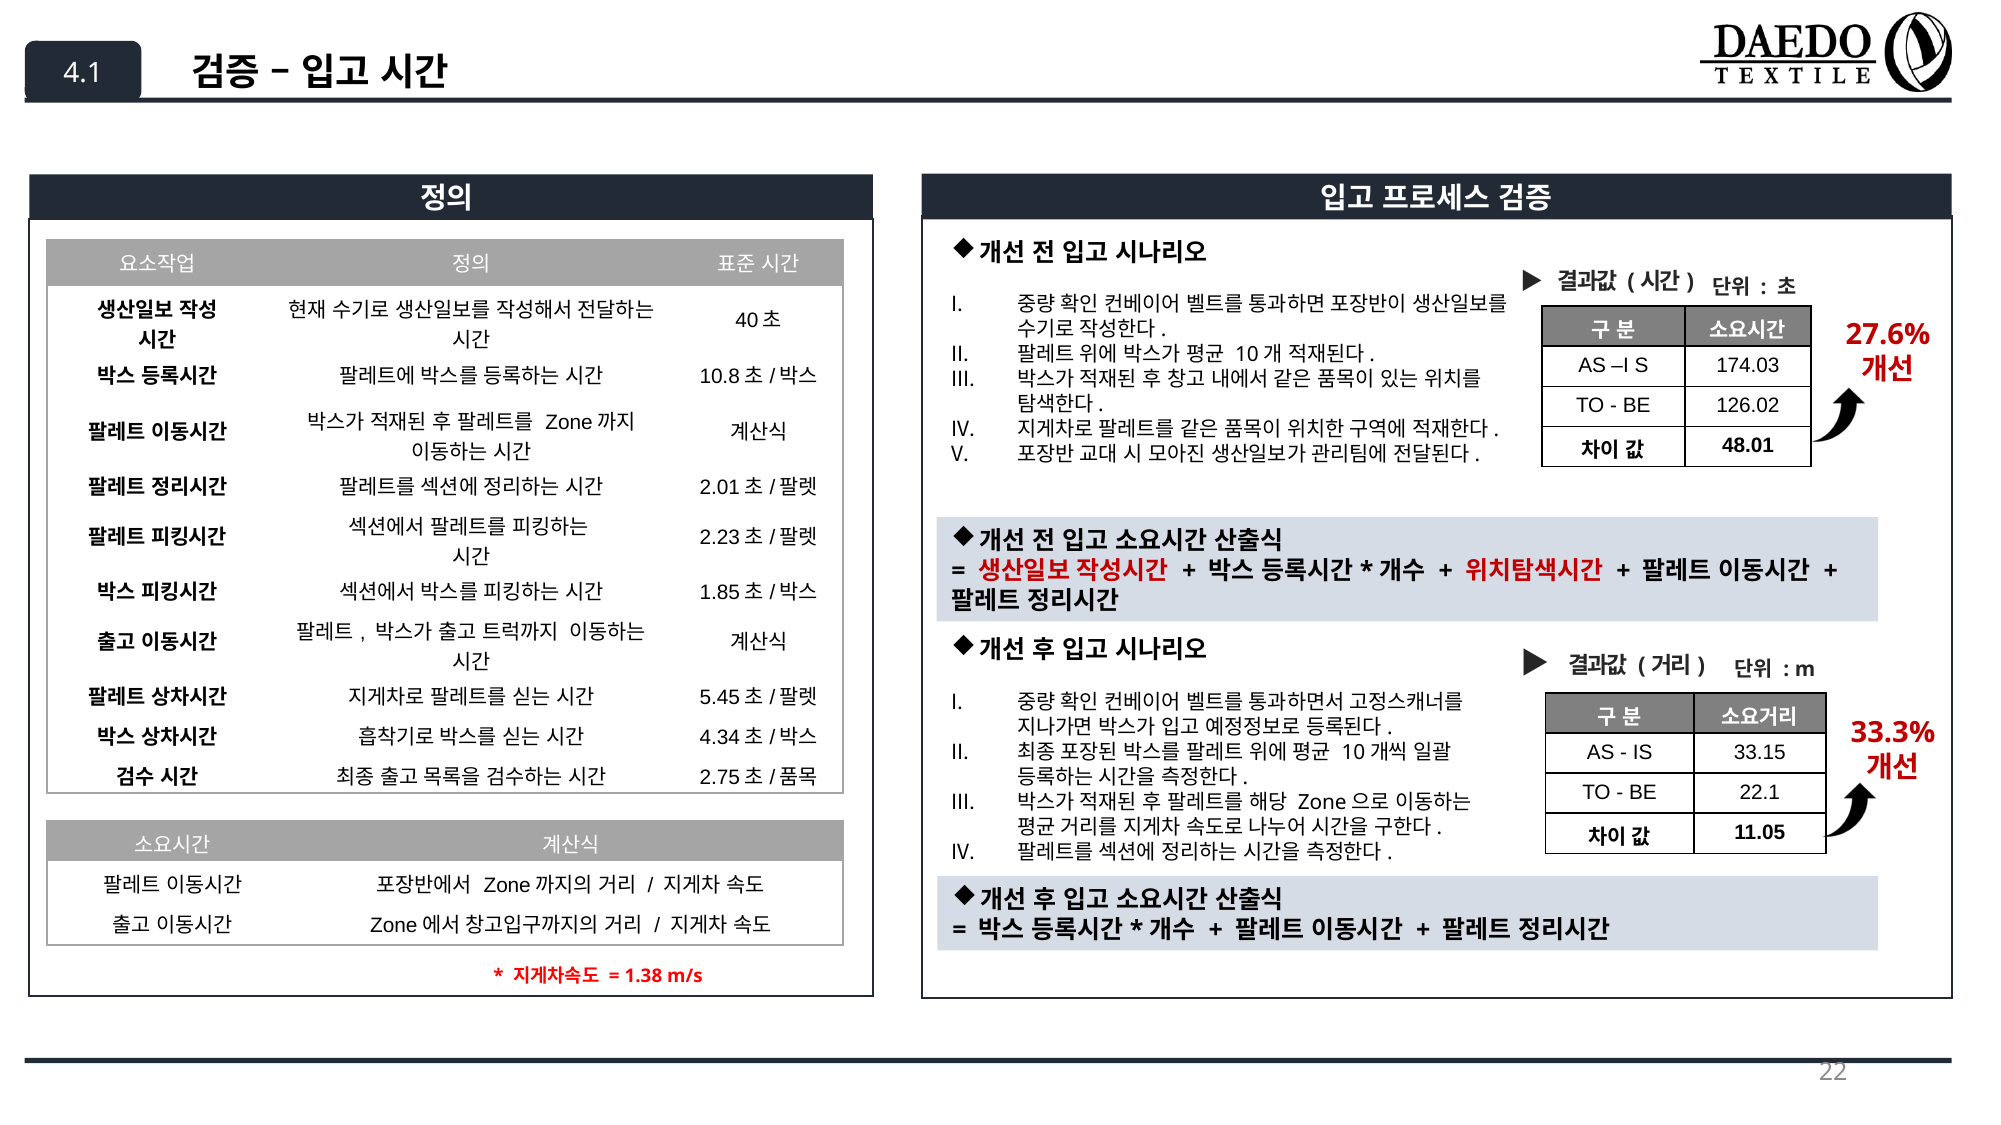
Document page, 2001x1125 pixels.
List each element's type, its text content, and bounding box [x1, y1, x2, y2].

table_cell 계산식 [674, 608, 842, 673]
table_cell 2.23초/팔렛 [674, 503, 842, 568]
table_cell 출고 이동시간 [48, 901, 298, 944]
table_cell 출고 이동시간 [48, 608, 268, 673]
text_box [24, 97, 1953, 104]
table_cell 팔레트, 박스가 출고 트럭까지 이동하는 시간 [268, 608, 674, 673]
table_cell 팔레트를 섹션에 정리하는 시간 [268, 463, 674, 503]
text_box [28, 218, 874, 997]
picture [1700, 12, 1952, 92]
table_header 표준 시간 [674, 241, 842, 286]
table_cell 팔레트 피킹시간 [48, 503, 268, 568]
text_box [1863, 1057, 1953, 1064]
table_cell 박스가 적재된 후 팔레트를 Zone까지 이동하는 시간 [268, 398, 674, 463]
table_cell 4.34초/박스 [674, 713, 842, 753]
text_box 검증 – 입고 시간 [141, 45, 500, 102]
text_box 개선 전 입고 시나리오 중량 확인 컨베이어 벨트를 통과하면 포장반이 생산일보를 수기로 작성한다. 팔레트 위에 박스가 평균 10개 적재된다. 박스가 적재된 후 창고 내에서 같은 품목이 있는 위치를 탐색한다. 지게차로 팔레트를 같은 품목이 위치한 구역에 적재한다. 포장반 교대 시 모아진 생산일보가 관리팀에 전달된다. [936, 228, 1523, 474]
text_box 33.3% 개선 [1831, 705, 1956, 791]
table_header 계산식 [298, 822, 842, 861]
table_cell 팔레트 상차시간 [48, 673, 268, 713]
table_cell 10.8초/박스 [674, 351, 842, 398]
table_cell 박스 피킹시간 [48, 568, 268, 608]
text_box 4.1 [23, 39, 143, 103]
table_cell 2.75초/품목 [674, 753, 842, 792]
table_cell 현재 수기로 생산일보를 작성해서 전달하는 시간 [268, 286, 674, 351]
picture [1821, 783, 1877, 838]
table_cell 박스 상차시간 [48, 713, 268, 753]
table_cell 검수 시간 [48, 753, 268, 792]
table_cell 섹션에서 박스를 피킹하는 시간 [268, 568, 674, 608]
table_cell 5.45초/팔렛 [674, 673, 842, 713]
table_header 정의 [268, 241, 674, 286]
table_cell 팔레트 정리시간 [48, 463, 268, 503]
picture [1810, 387, 1866, 444]
text_box 정의 [28, 173, 874, 218]
table_cell 지게차로 팔레트를 싣는 시간 [268, 673, 674, 713]
table_header 요소작업 [48, 241, 268, 286]
table_cell 팔레트에 박스를 등록하는 시간 [268, 351, 674, 398]
table_cell 박스 등록시간 [48, 351, 268, 398]
text_box 개선 후 입고 시나리오 중량 확인 컨베이어 벨트를 통과하면서 고정스캐너를 지나가면 박스가 입고 예정정보로 등록된다. 최종 포장된 박스를 팔레트 위에 평균 10개씩 일괄 등록하는 시간을 측정한다. 박스가 적재된 후 팔레트를 해당 Zone으로 이동하는 평균 거리를 지게차 속도로 나누어 시간을 구한다. 팔레트를 섹션에 정리하는 시간을 측정한다. [936, 626, 1523, 872]
table_cell 팔레트 이동시간 [48, 398, 268, 463]
table_cell 생산일보 작성 시간 [48, 286, 268, 351]
text_box * 지게차속도 = 1.38 m/s [478, 956, 718, 994]
table_cell 포장반에서 Zone까지의 거리 / 지게차 속도 [298, 861, 842, 901]
table_cell 섹션에서 팔레트를 피킹하는 시간 [268, 503, 674, 568]
table_cell 최종 출고 목록을 검수하는 시간 [268, 753, 674, 792]
text_box 개선 전 입고 소요시간 산출식 = 생산일보 작성시간 + 박스 등록시간*개수 + 위치탐색시간 + 팔레트 이동시간 + 팔레트 정리시간 [936, 516, 1879, 622]
table_header 소요시간 [48, 822, 298, 861]
table_cell 1.85초/박스 [674, 568, 842, 608]
text_box [921, 215, 1953, 999]
text_box 개선 후 입고 소요시간 산출식 = 박스 등록시간*개수 + 팔레트 이동시간 + 팔레트 정리시간 [937, 875, 1879, 951]
table_cell 40초 [674, 286, 842, 351]
table_cell 팔레트 이동시간 [48, 861, 298, 901]
table_cell Zone에서 창고입구까지의 거리 / 지게차 속도 [298, 901, 842, 944]
table_cell 2.01초/팔렛 [674, 463, 842, 503]
table_cell 계산식 [674, 398, 842, 463]
text_box [24, 1057, 1412, 1064]
text_box 입고 프로세스 검증 [921, 173, 1953, 215]
text_box 27.6% 개선 [1825, 308, 1951, 393]
table_cell 흡착기로 박스를 싣는 시간 [268, 713, 674, 753]
slide_number 22 [1412, 1042, 1863, 1103]
